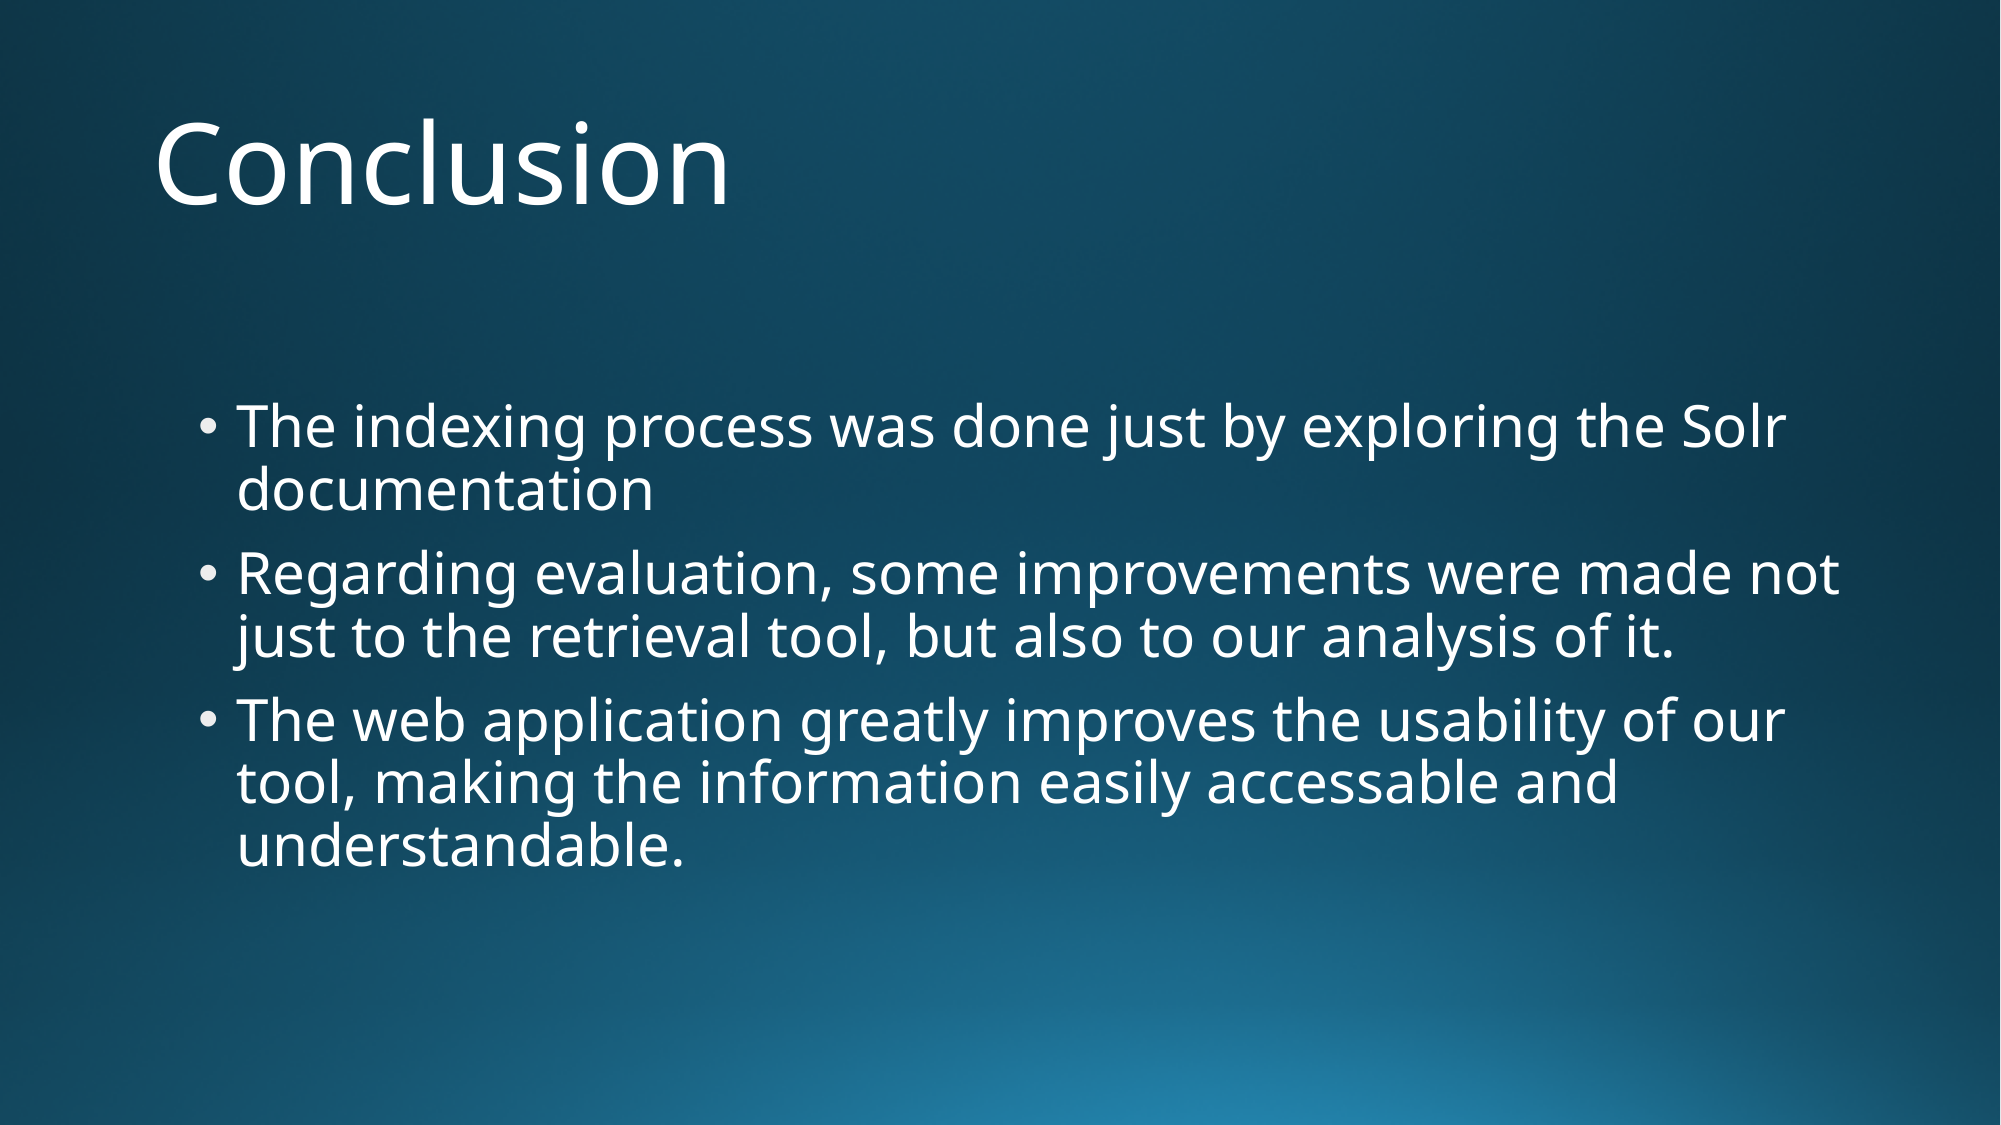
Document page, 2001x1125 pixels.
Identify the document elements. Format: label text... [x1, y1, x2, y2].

list The indexing process was done just by exploring the Solr documentation Regarding evaluation, some improvements were made not just to the retrieval tool, but also to our analysis of it. The web application greatly improves the usability of our tool, making the information easily accessable and understandable. [183, 299, 1863, 1014]
title Conclusion [137, 59, 1863, 278]
picture [0, 0, 2001, 1125]
